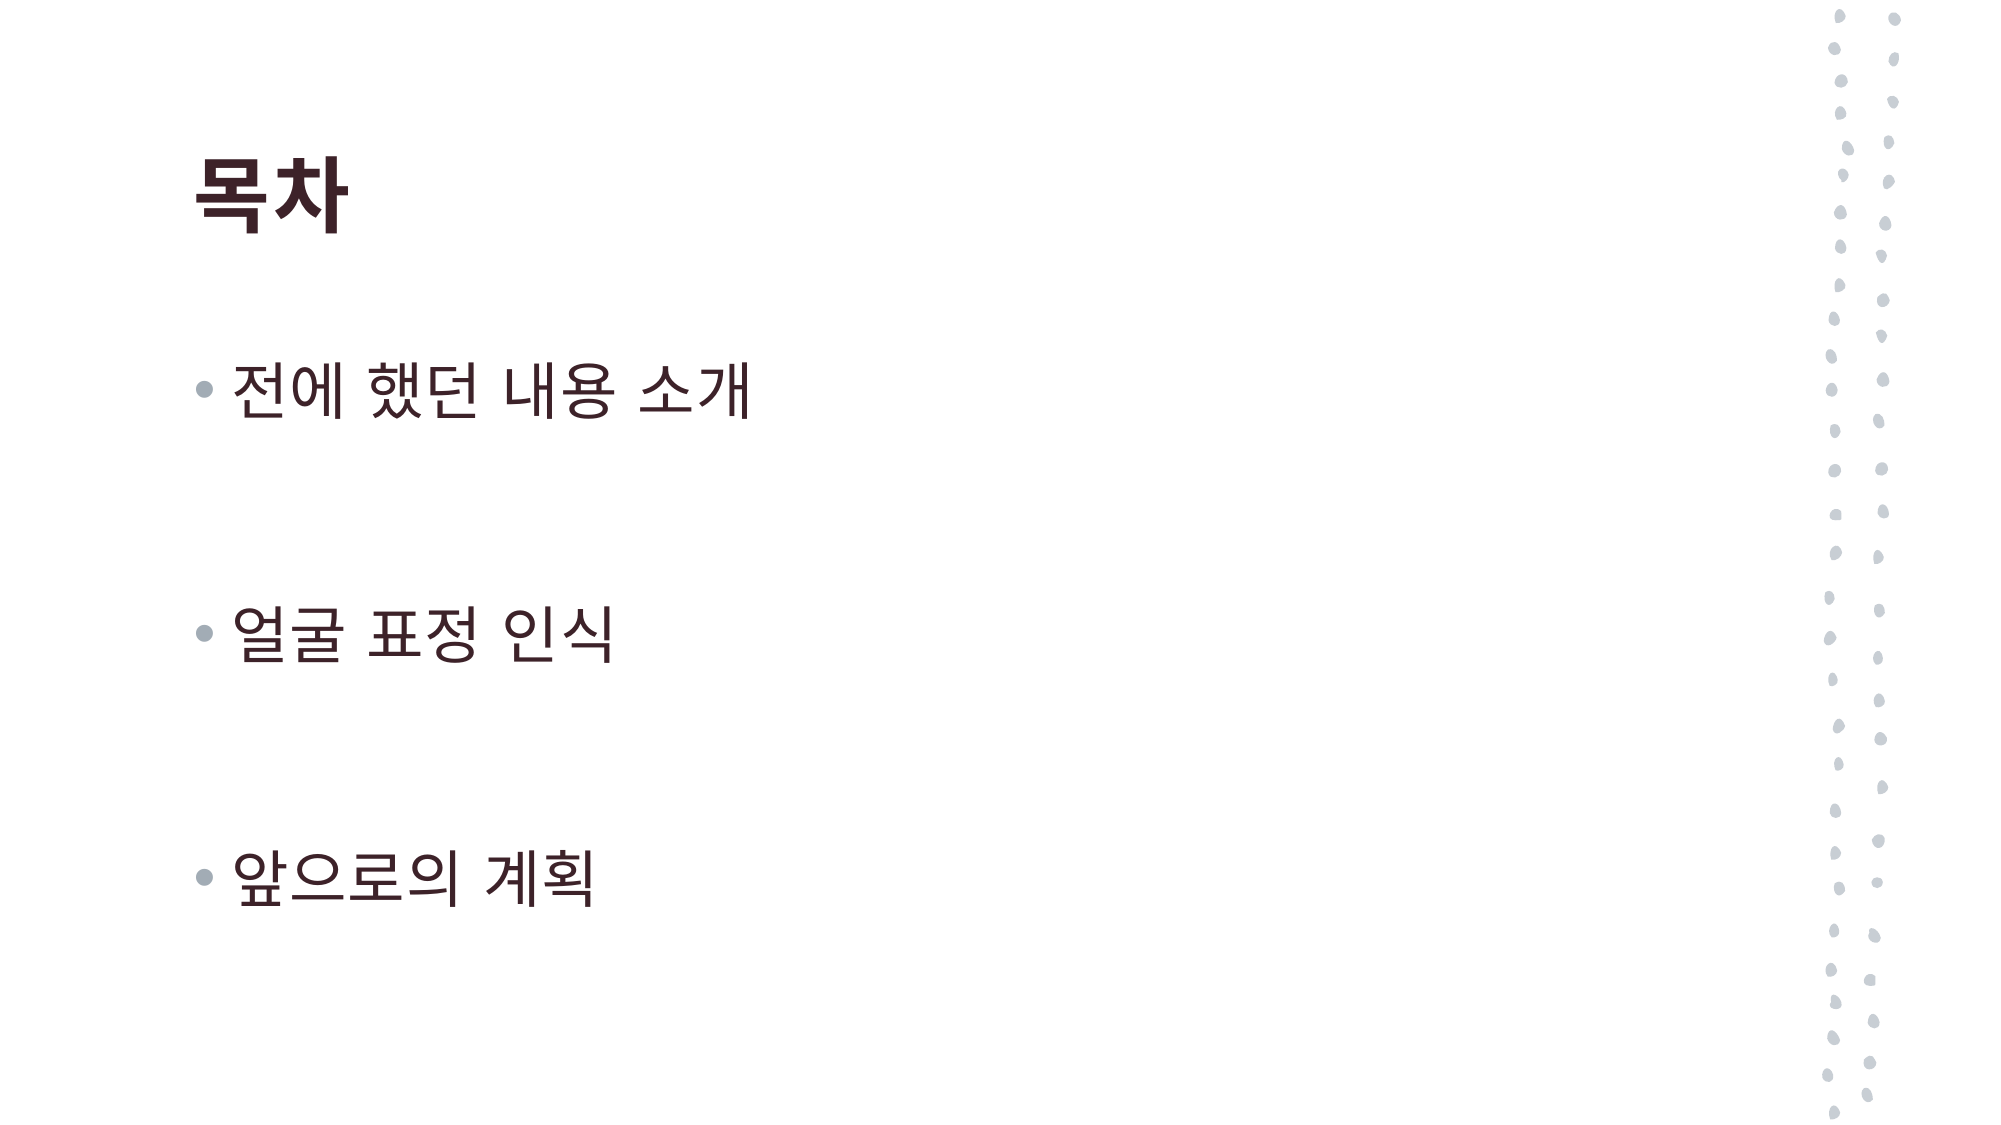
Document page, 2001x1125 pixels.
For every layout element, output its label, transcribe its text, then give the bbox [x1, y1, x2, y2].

list 전에 했던 내용 소개 얼굴 표정 인식 앞으로의 계획 [175, 307, 1756, 1022]
title 목차 [175, 82, 1756, 300]
